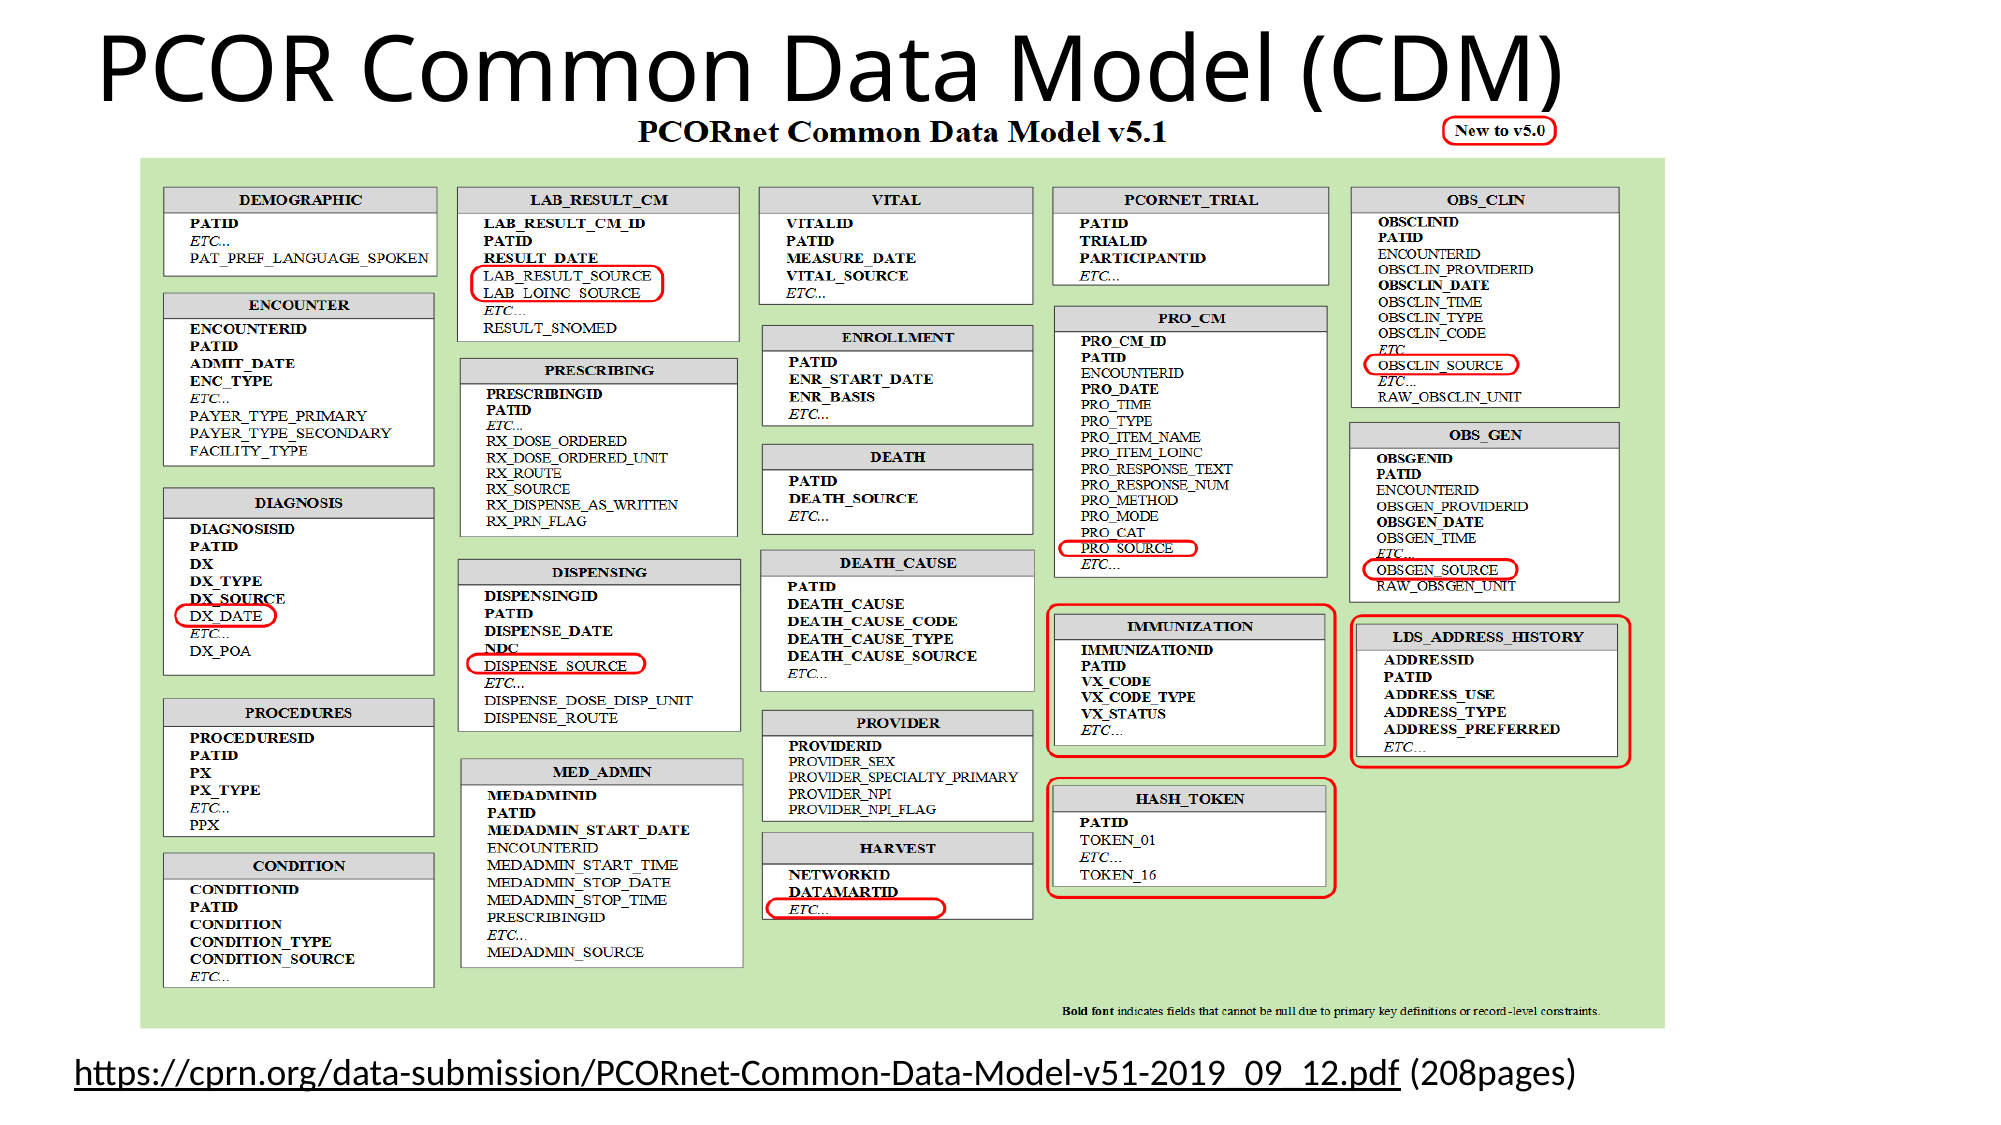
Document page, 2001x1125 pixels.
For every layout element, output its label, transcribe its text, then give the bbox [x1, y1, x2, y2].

title PCOR Common Data Model (CDM) [80, 0, 1806, 143]
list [103, 112, 1704, 1055]
text_box https://cprn.org/data-submission/PCORnet-Common-Data-Model-v51-2019_09_12.pdf (208pages) [58, 1041, 1865, 1125]
